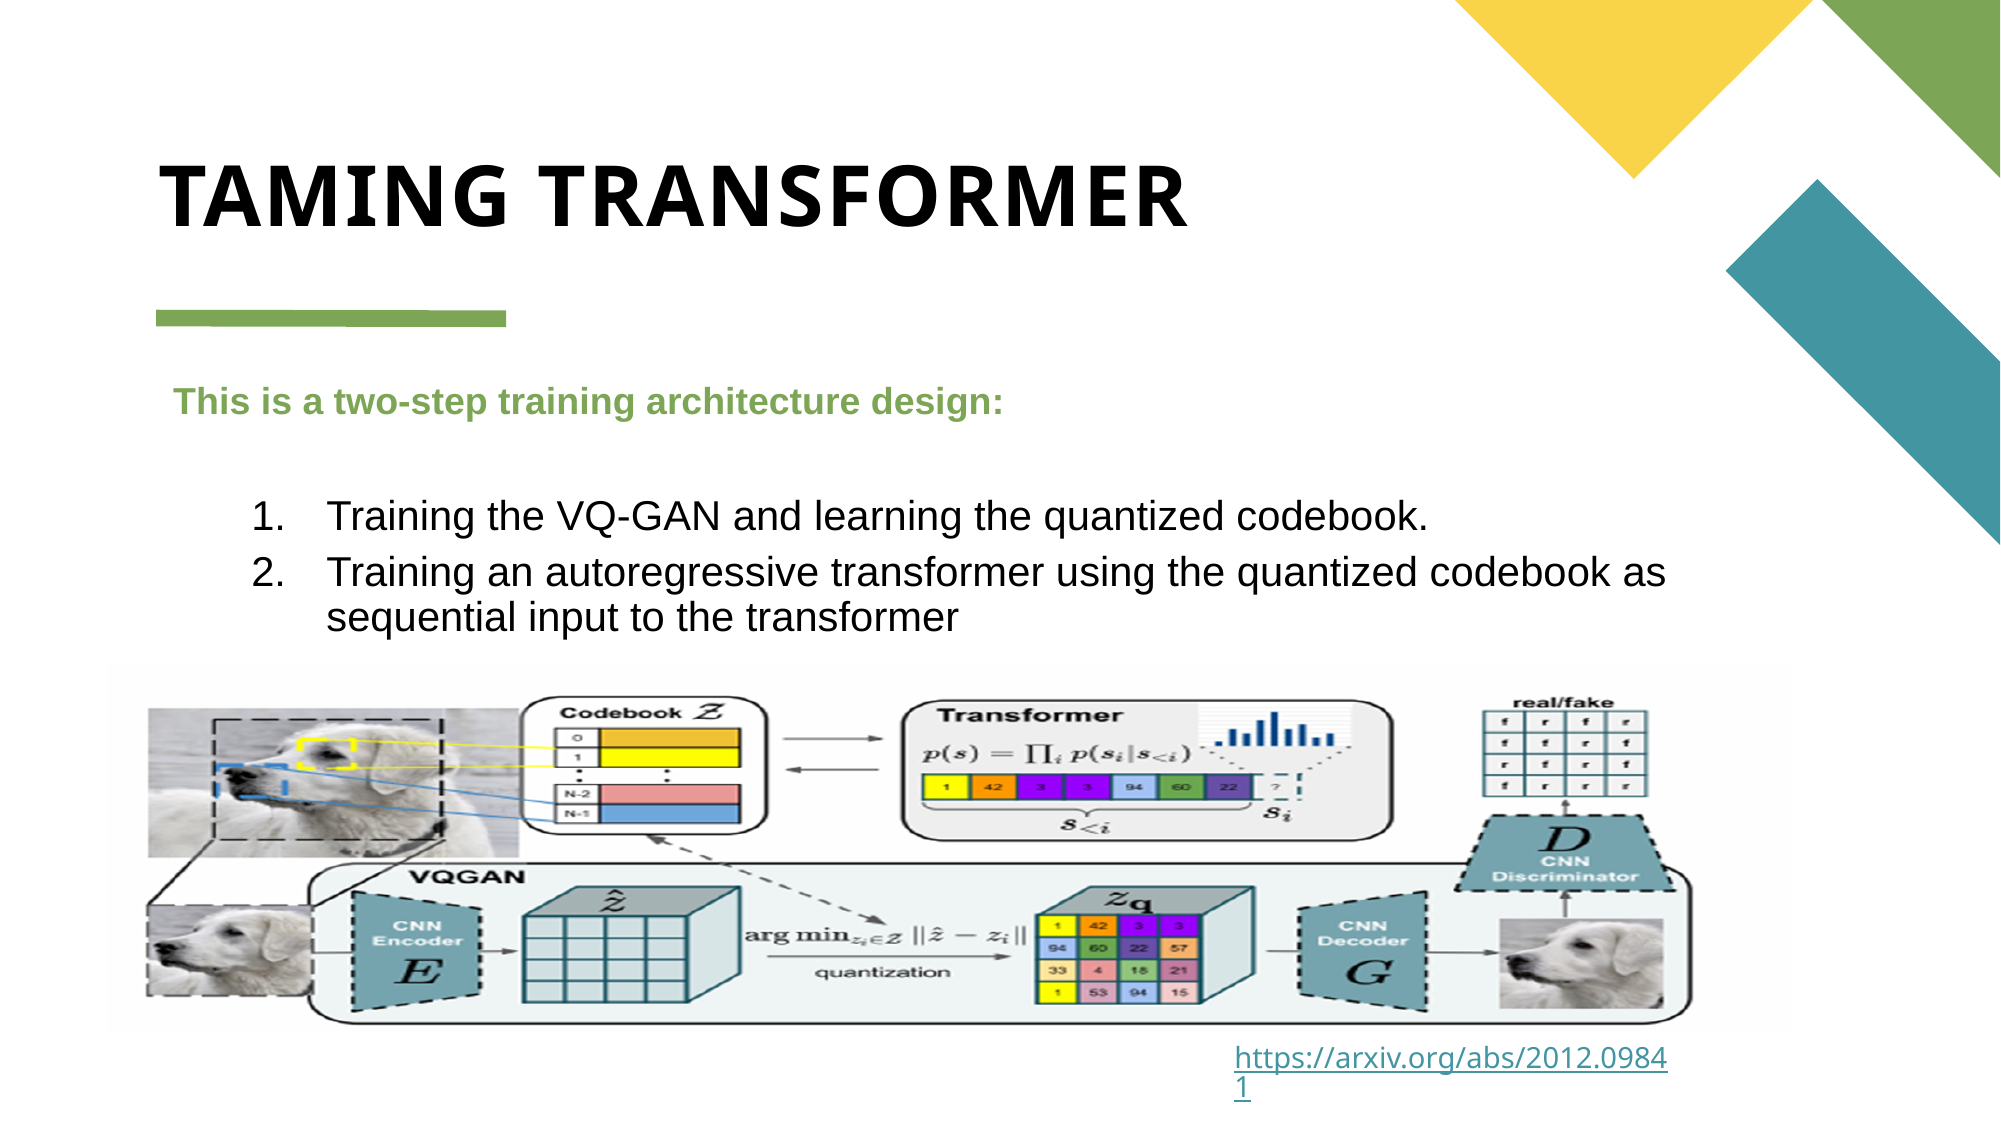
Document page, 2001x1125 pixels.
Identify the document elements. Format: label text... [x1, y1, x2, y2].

text_box https://arxiv.org/abs/2012.09841 [1219, 1032, 1694, 1122]
picture [107, 662, 1793, 1032]
list This is a two-step training architecture design: Training the VQ-GAN and learning the quantized codebook. Training an autoregressive transformer using the quantized codebook as sequential input to the transformer [158, 375, 1844, 664]
title TAMING TRANSFORMER [158, 144, 1220, 245]
